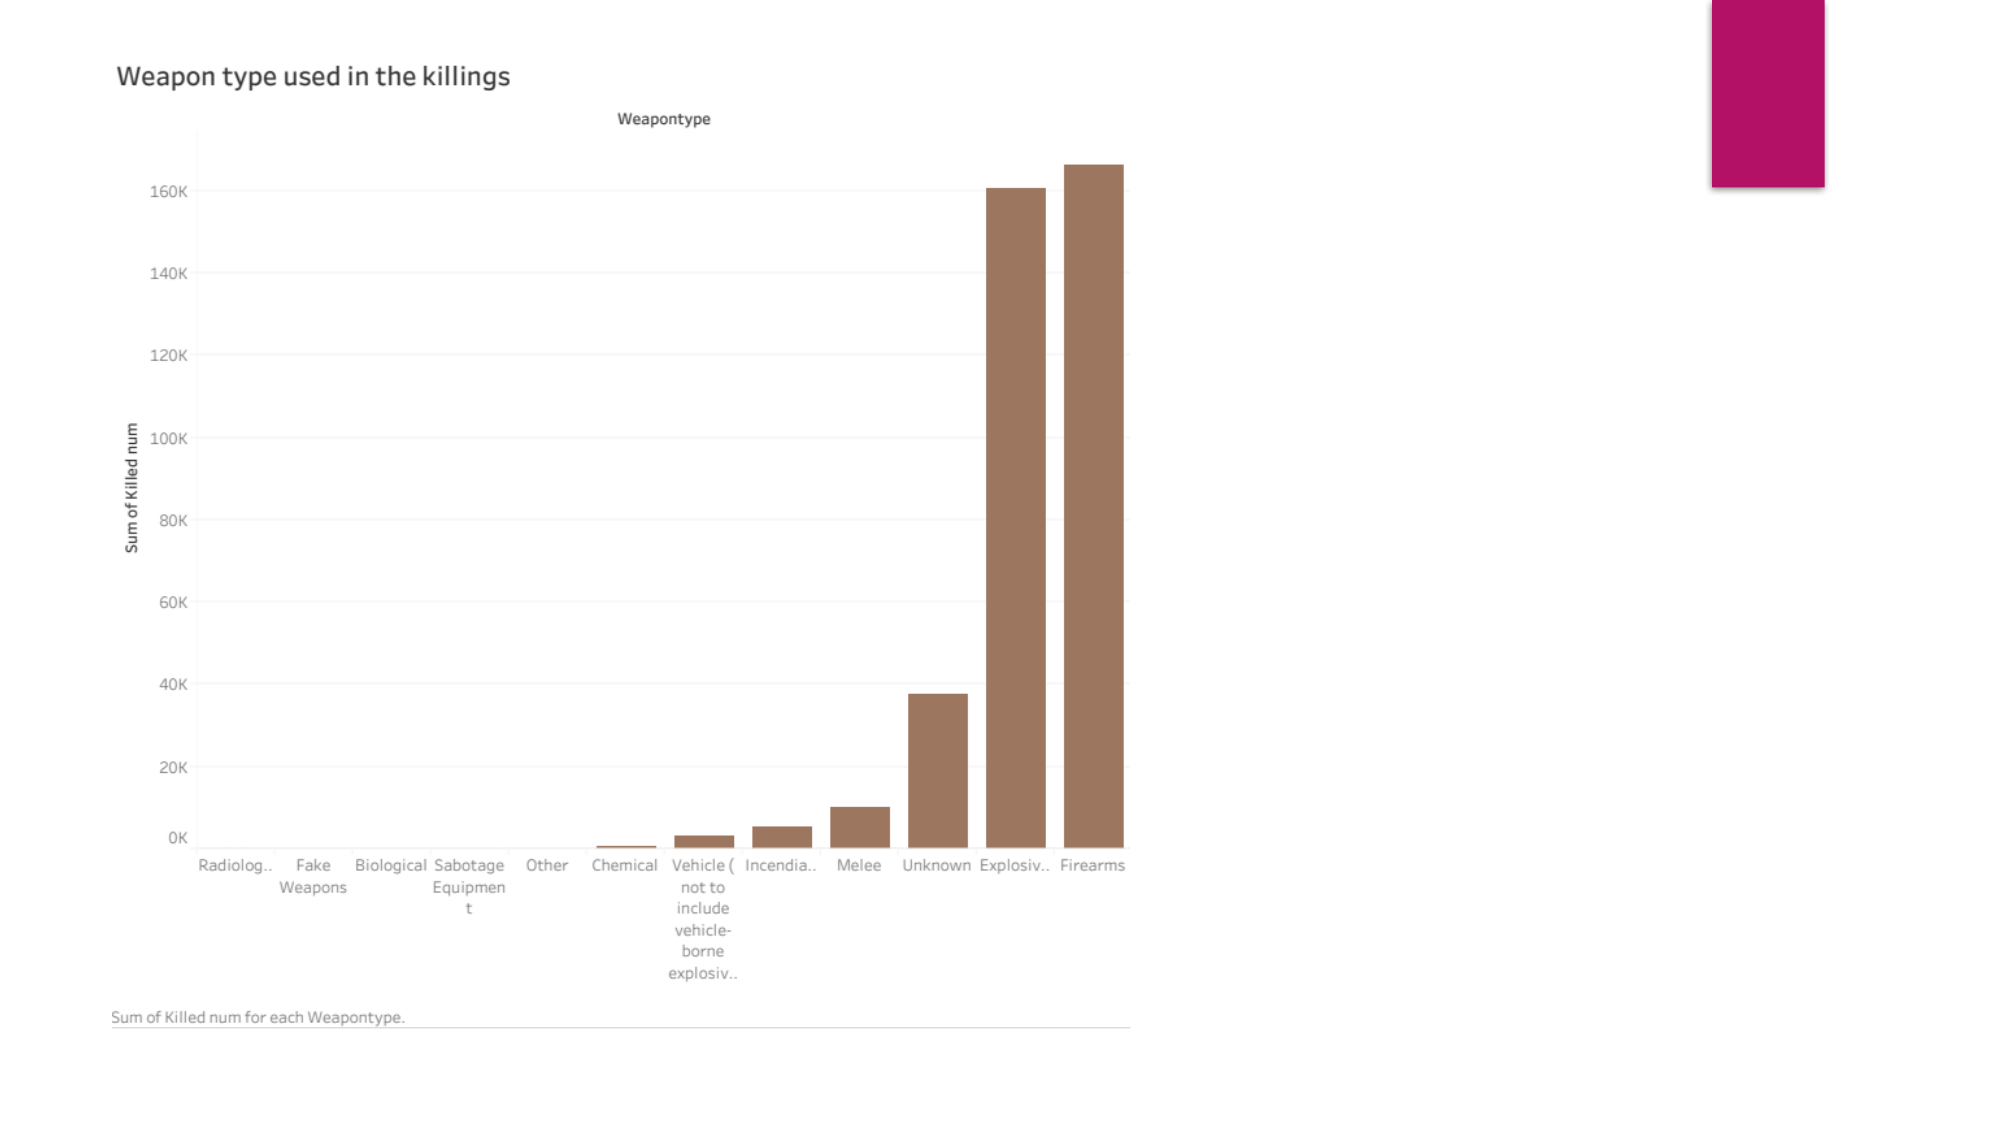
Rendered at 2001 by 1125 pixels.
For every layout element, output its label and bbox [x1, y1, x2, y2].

picture [111, 49, 1131, 1030]
